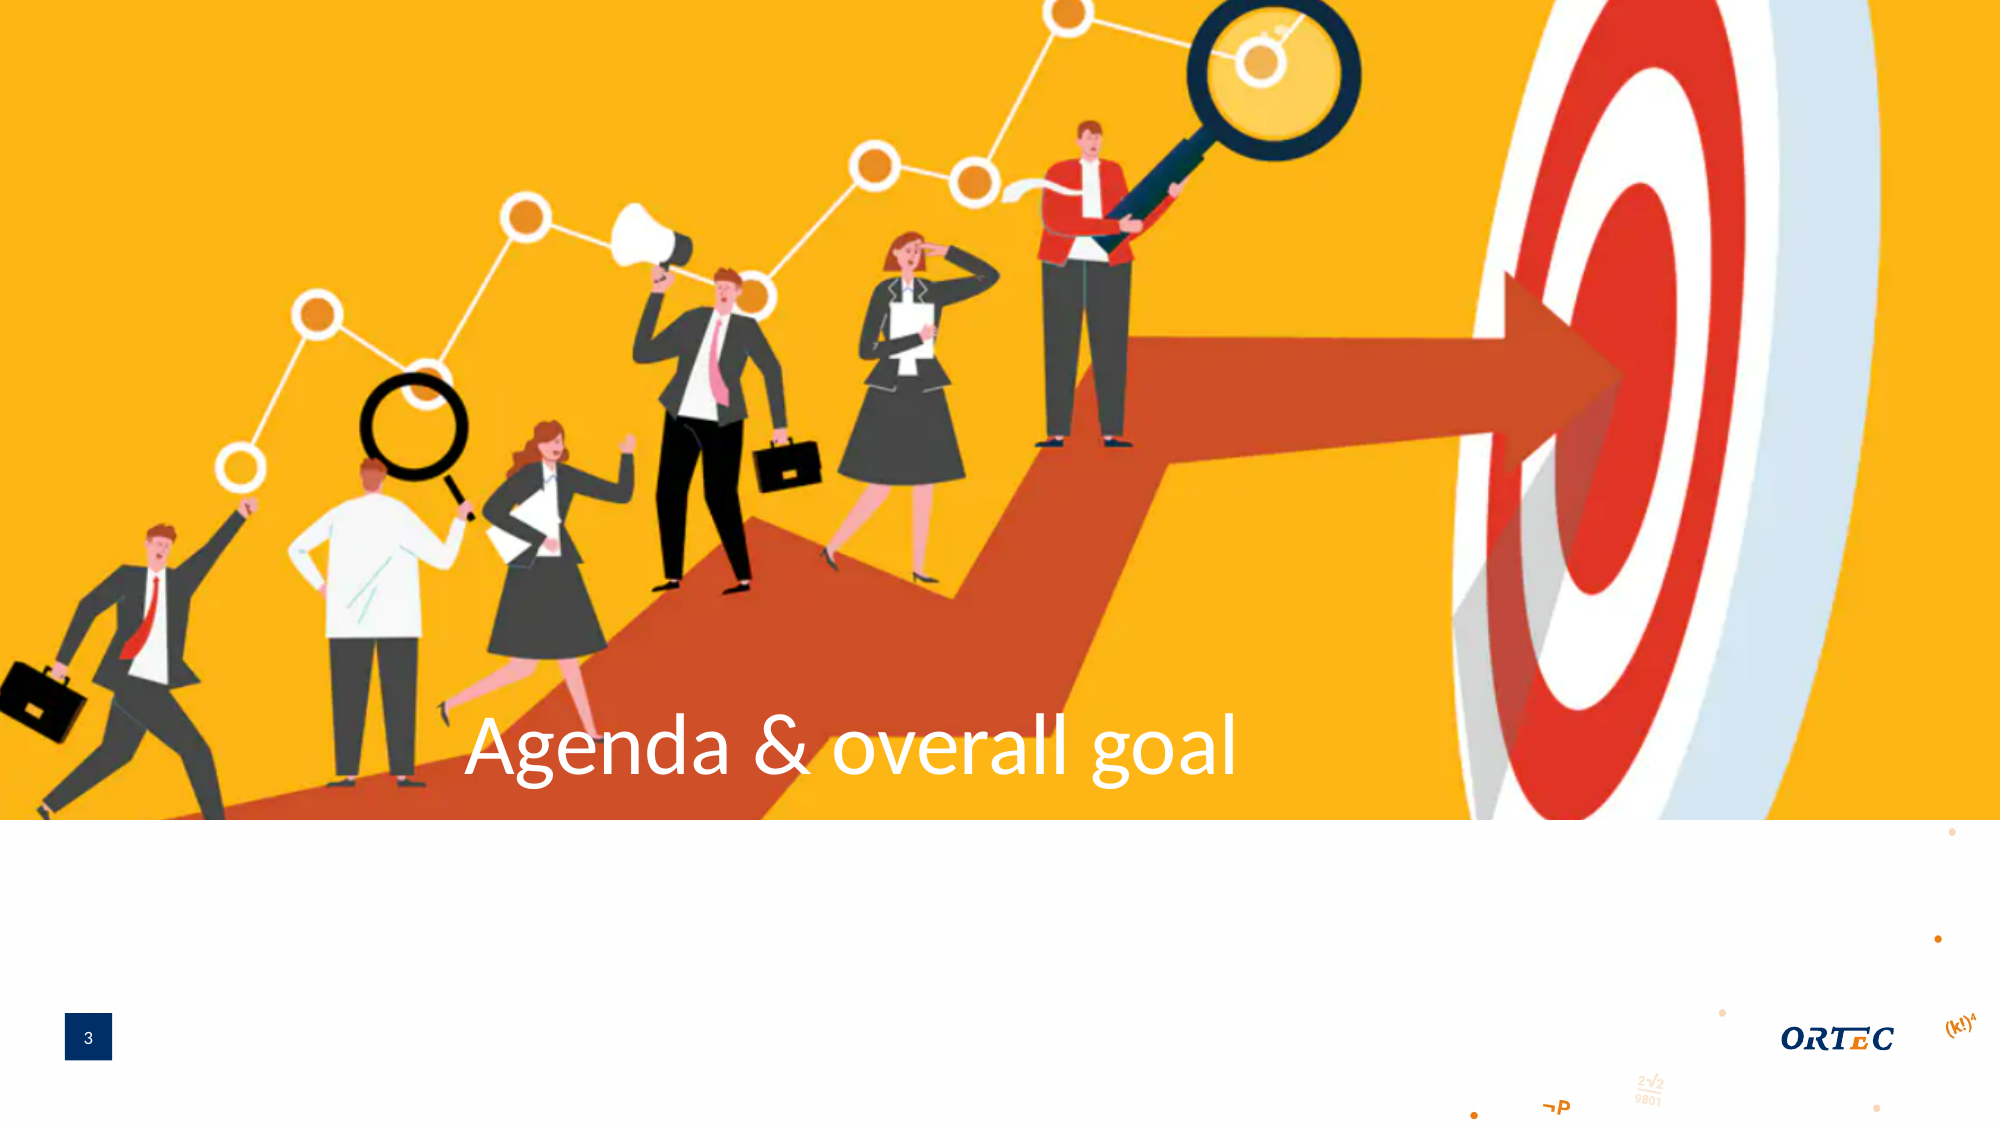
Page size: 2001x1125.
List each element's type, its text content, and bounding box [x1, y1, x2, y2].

slide_number 3 [64, 1013, 113, 1061]
picture [0, 0, 2000, 1125]
